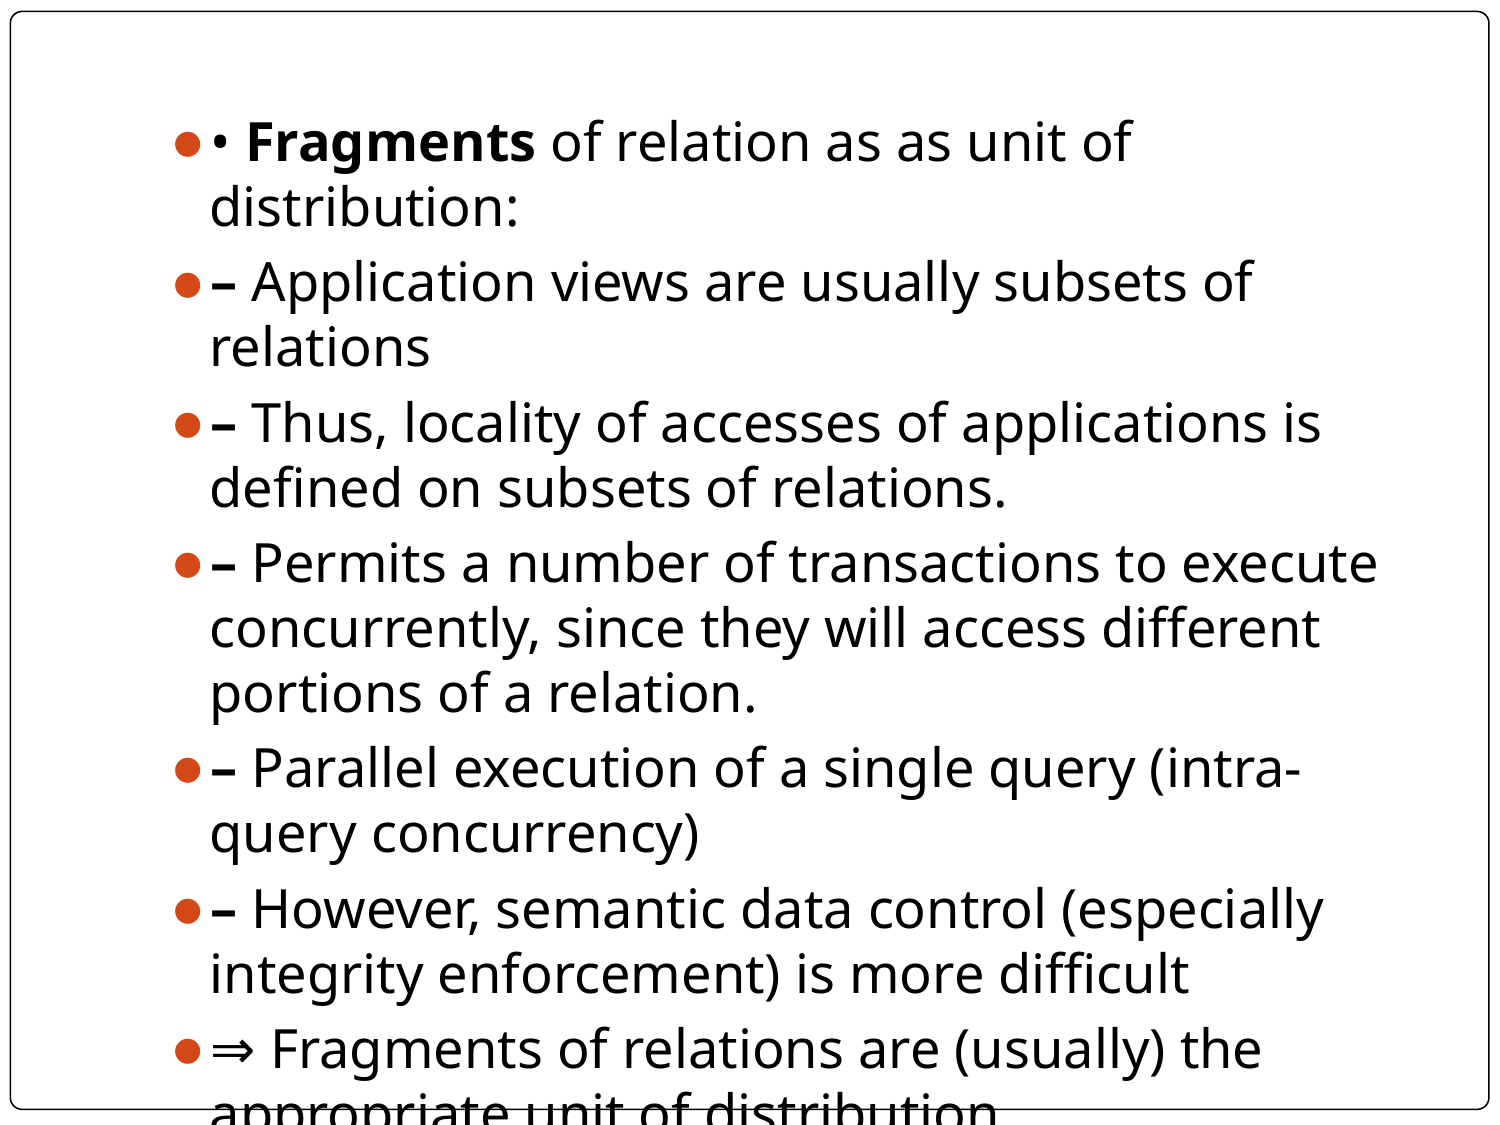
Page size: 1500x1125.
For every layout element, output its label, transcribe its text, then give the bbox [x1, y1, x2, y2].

list • Fragments of relation as as unit of distribution: – Application views are usually subsets of relations – Thus, locality of accesses of applications is defined on subsets of relations. – Permits a number of transactions to execute concurrently, since they will access different portions of a relation. – Parallel execution of a single query (intra-query concurrency) – However, semantic data control (especially integrity enforcement) is more difficult ⇒ Fragments of relations are (usually) the appropriate unit of distribution. [150, 99, 1425, 850]
